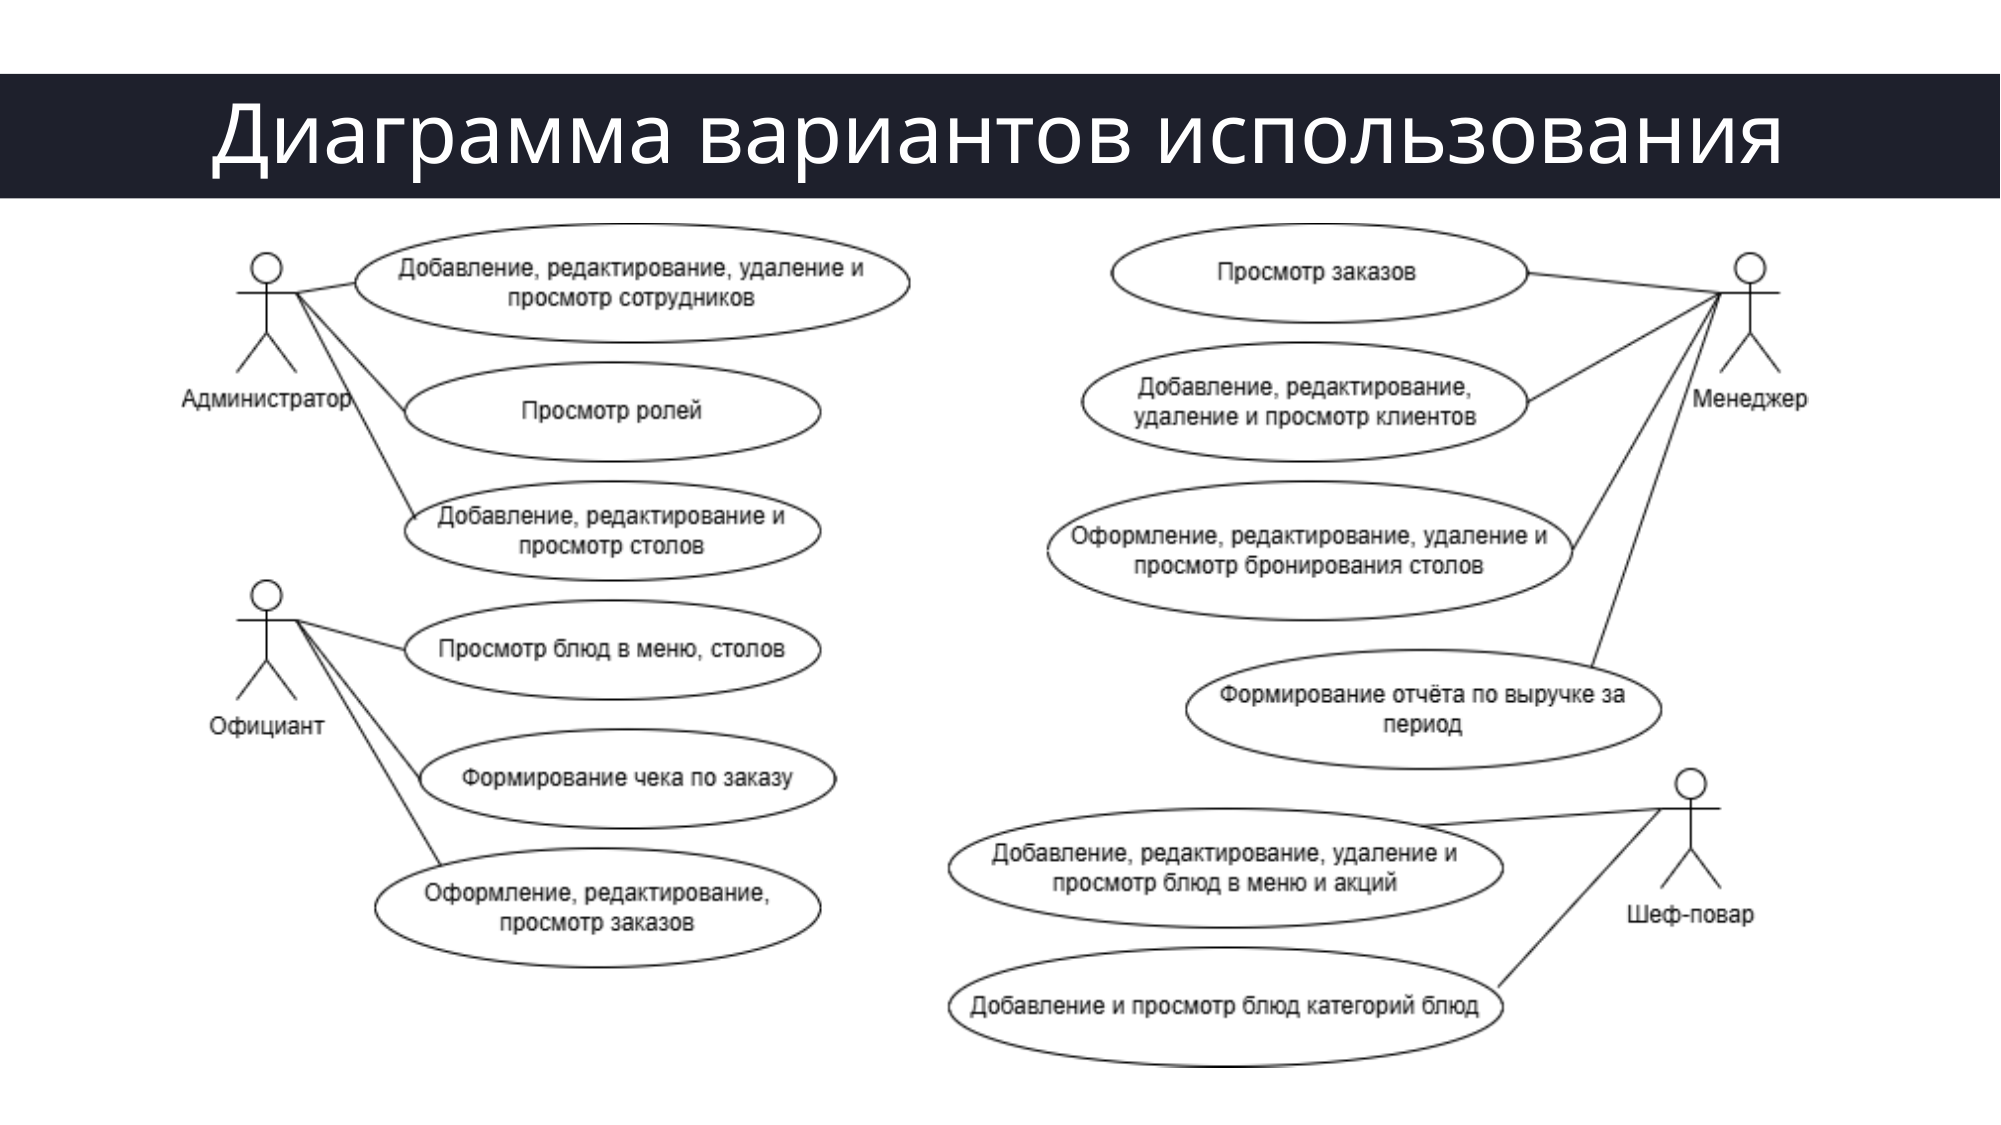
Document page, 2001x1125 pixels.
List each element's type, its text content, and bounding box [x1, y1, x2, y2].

title Диаграмма вариантов использования [0, 73, 2000, 199]
picture [181, 223, 1809, 1068]
